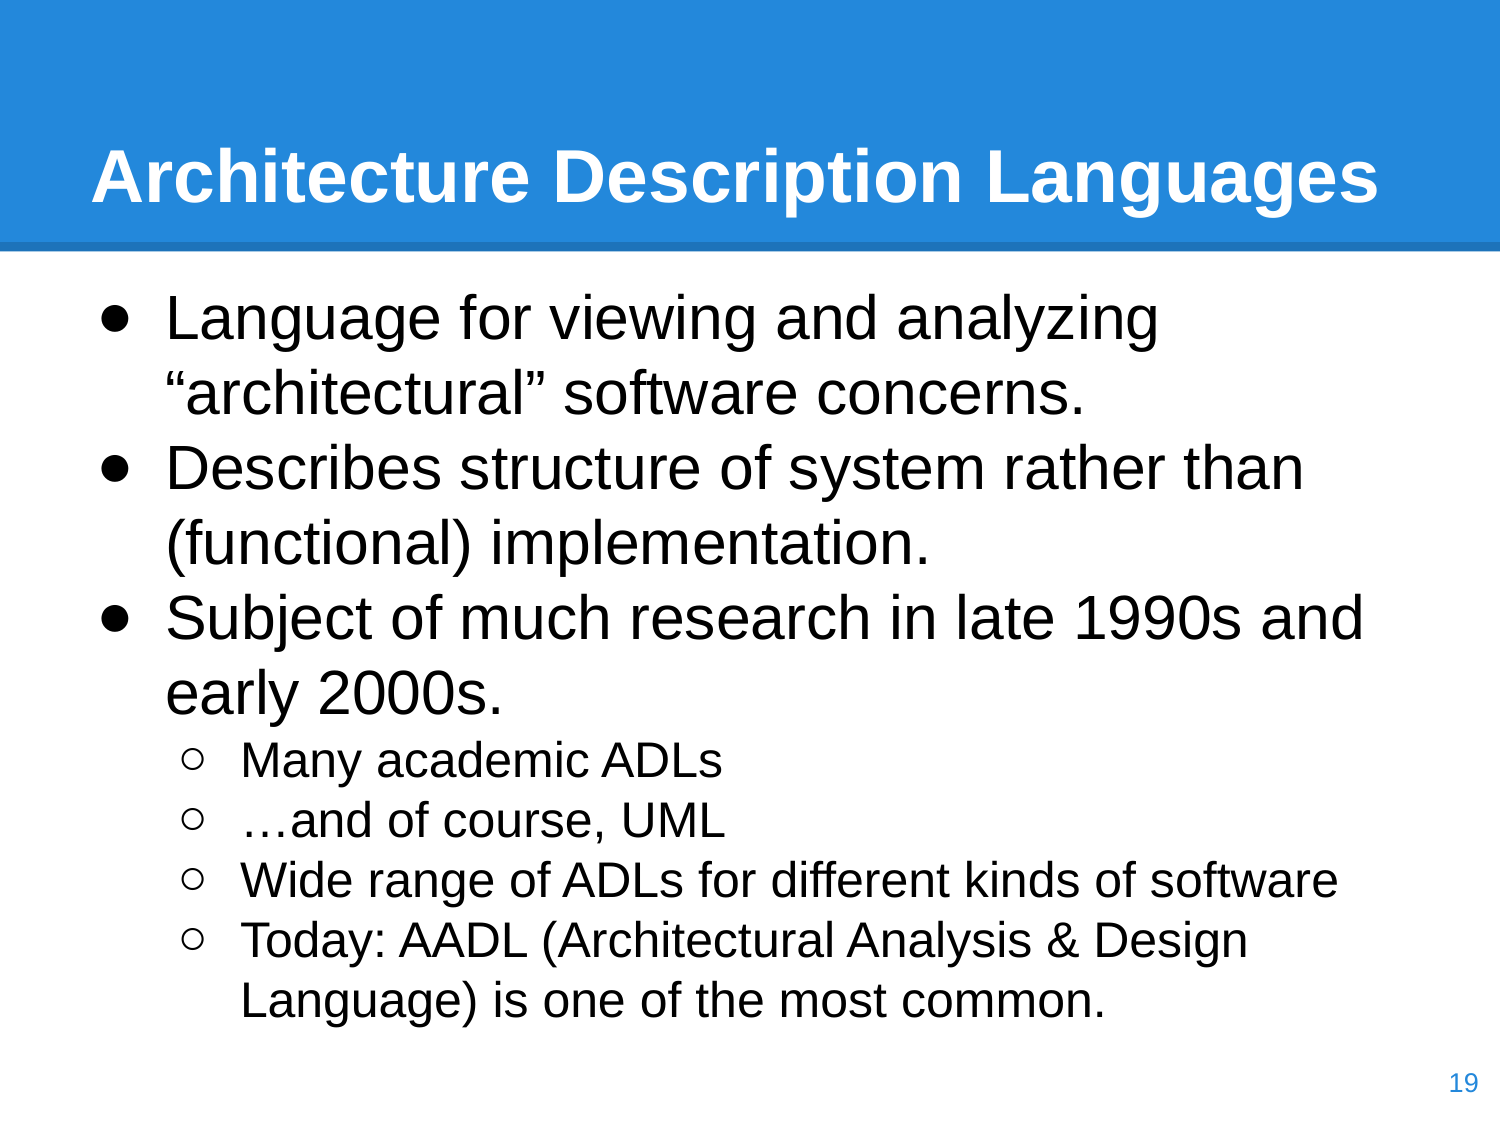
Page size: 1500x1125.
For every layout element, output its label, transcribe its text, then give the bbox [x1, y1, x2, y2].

list Language for viewing and analyzing “architectural” software concerns. Describes structure of system rather than (functional) implementation. Subject of much research in late 1990s and early 2000s. Many academic ADLs …and of course, UML Wide range of ADLs for different kinds of software Today: AADL (Architectural Analysis & Design Language) is one of the most common. [75, 262, 1425, 1078]
title Architecture Description Languages [75, 45, 1425, 233]
slide_number ‹#› [1403, 1038, 1494, 1125]
